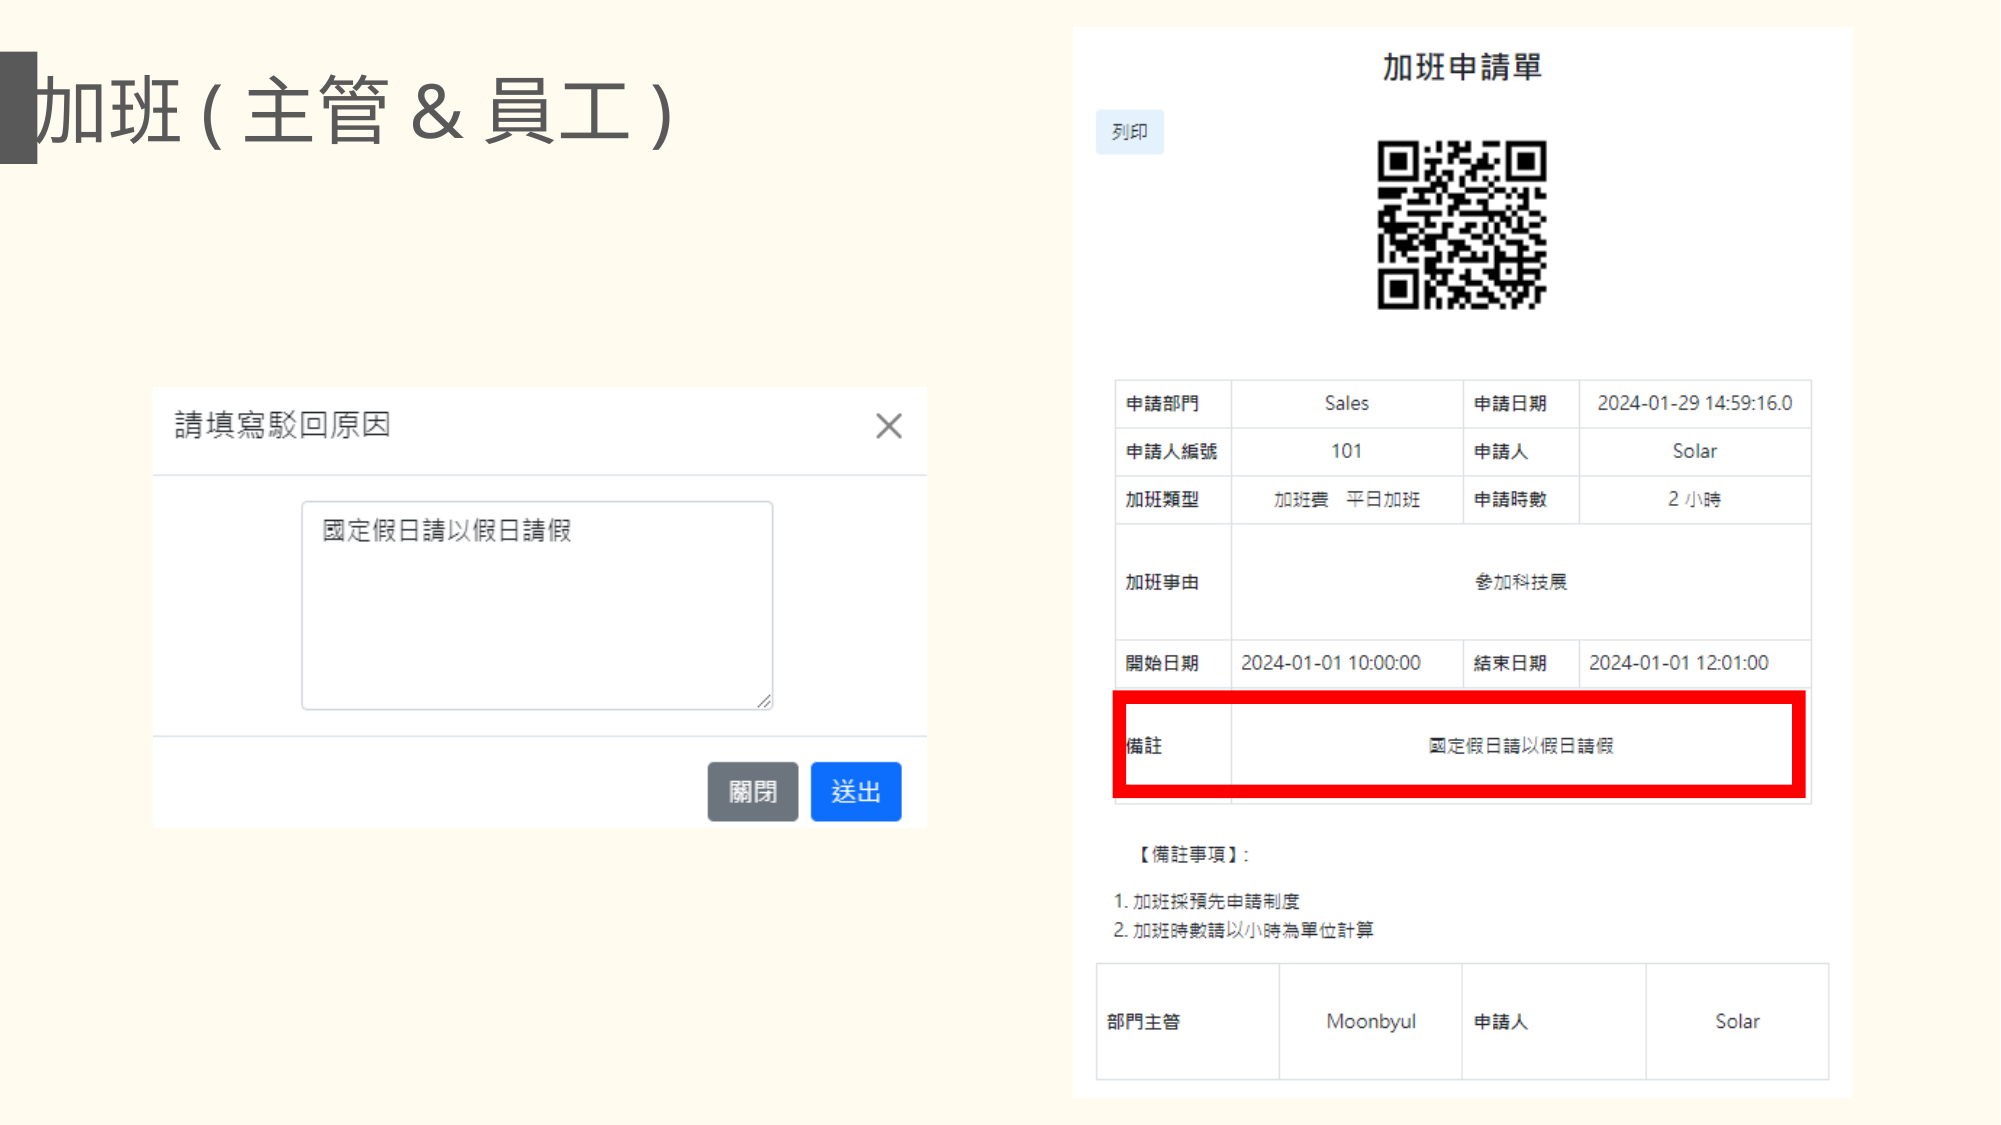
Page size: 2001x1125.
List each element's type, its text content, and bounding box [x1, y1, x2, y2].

text_box 加班(主管&員工) [18, 55, 688, 161]
text_box [0, 51, 38, 165]
picture [152, 387, 927, 828]
picture [1073, 27, 1853, 1098]
